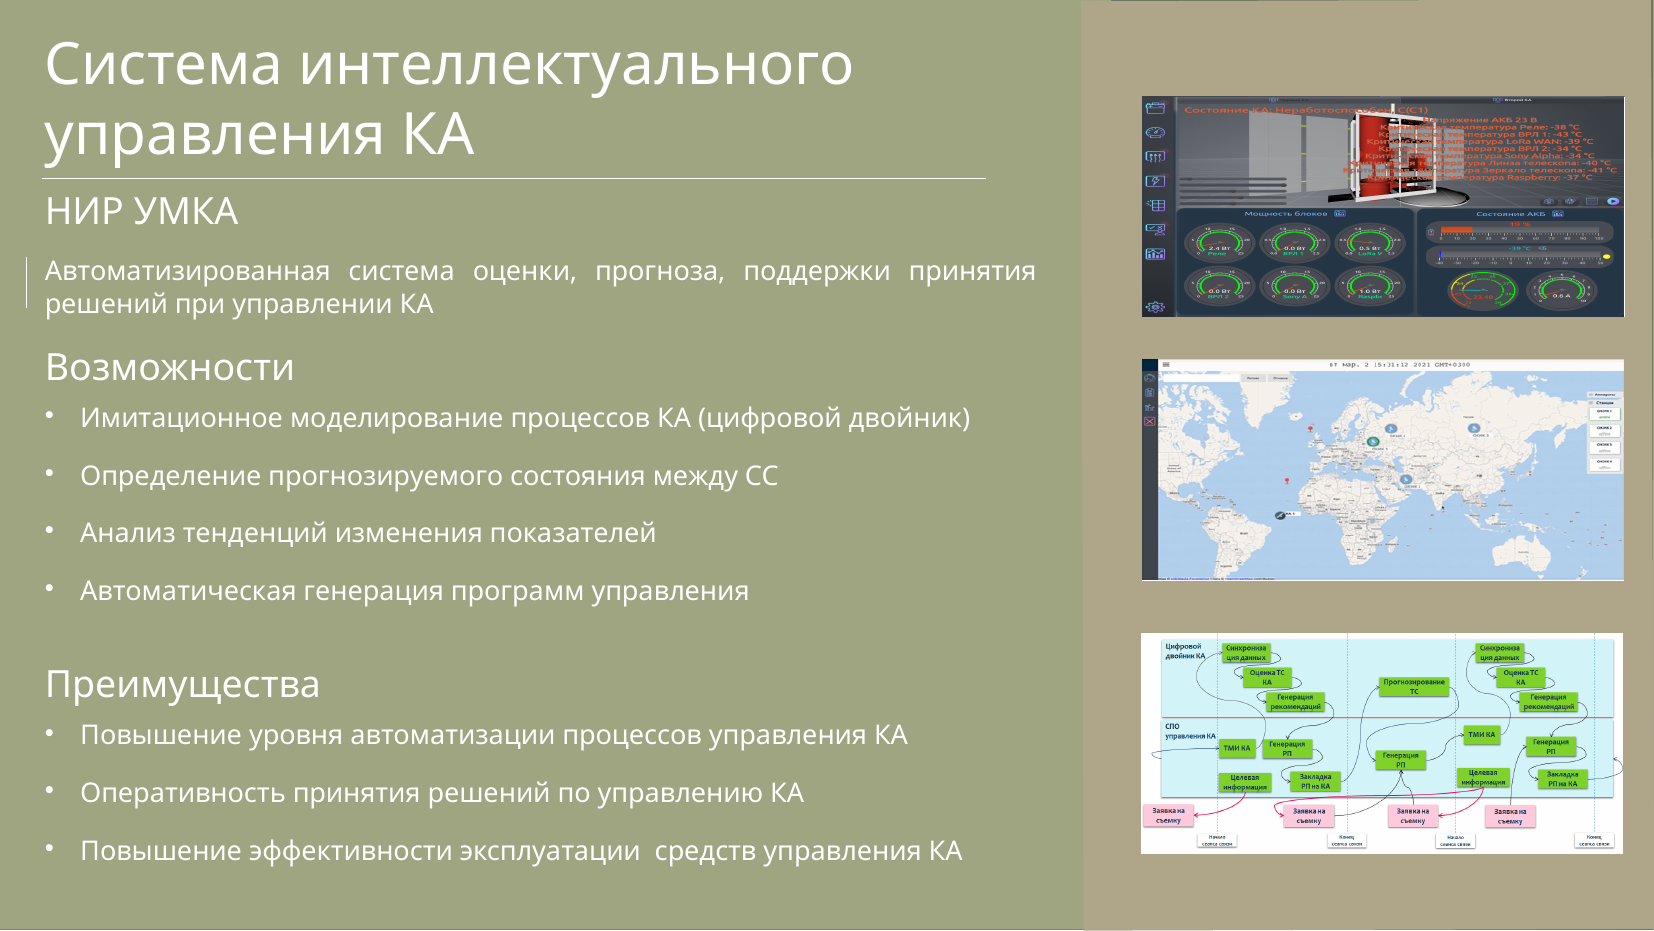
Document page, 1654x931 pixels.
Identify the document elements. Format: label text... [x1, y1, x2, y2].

text_box Возможности Имитационное моделирование процессов КА (цифровой двойник) Определение прогнозируемого состояния между СС Анализ тенденций изменения показателей Автоматическая генерация программ управления [29, 335, 1262, 628]
picture [1141, 95, 1625, 317]
text_box [0, 0, 1112, 930]
text_box Автоматизированная система оценки, прогноза, поддержки принятия решений при управлении КА [29, 246, 1051, 335]
text_box [1080, 0, 1654, 931]
text_box Система интеллектуального управления КА [29, 18, 991, 116]
picture [1141, 359, 1624, 581]
picture [1141, 632, 1623, 854]
text_box Преимущества Повышение уровня автоматизации процессов управления КА Оперативность принятия решений по управлению КА Повышение эффективности эксплуатации средств управления КА [29, 653, 1232, 898]
text_box НИР УМКА [30, 179, 781, 246]
